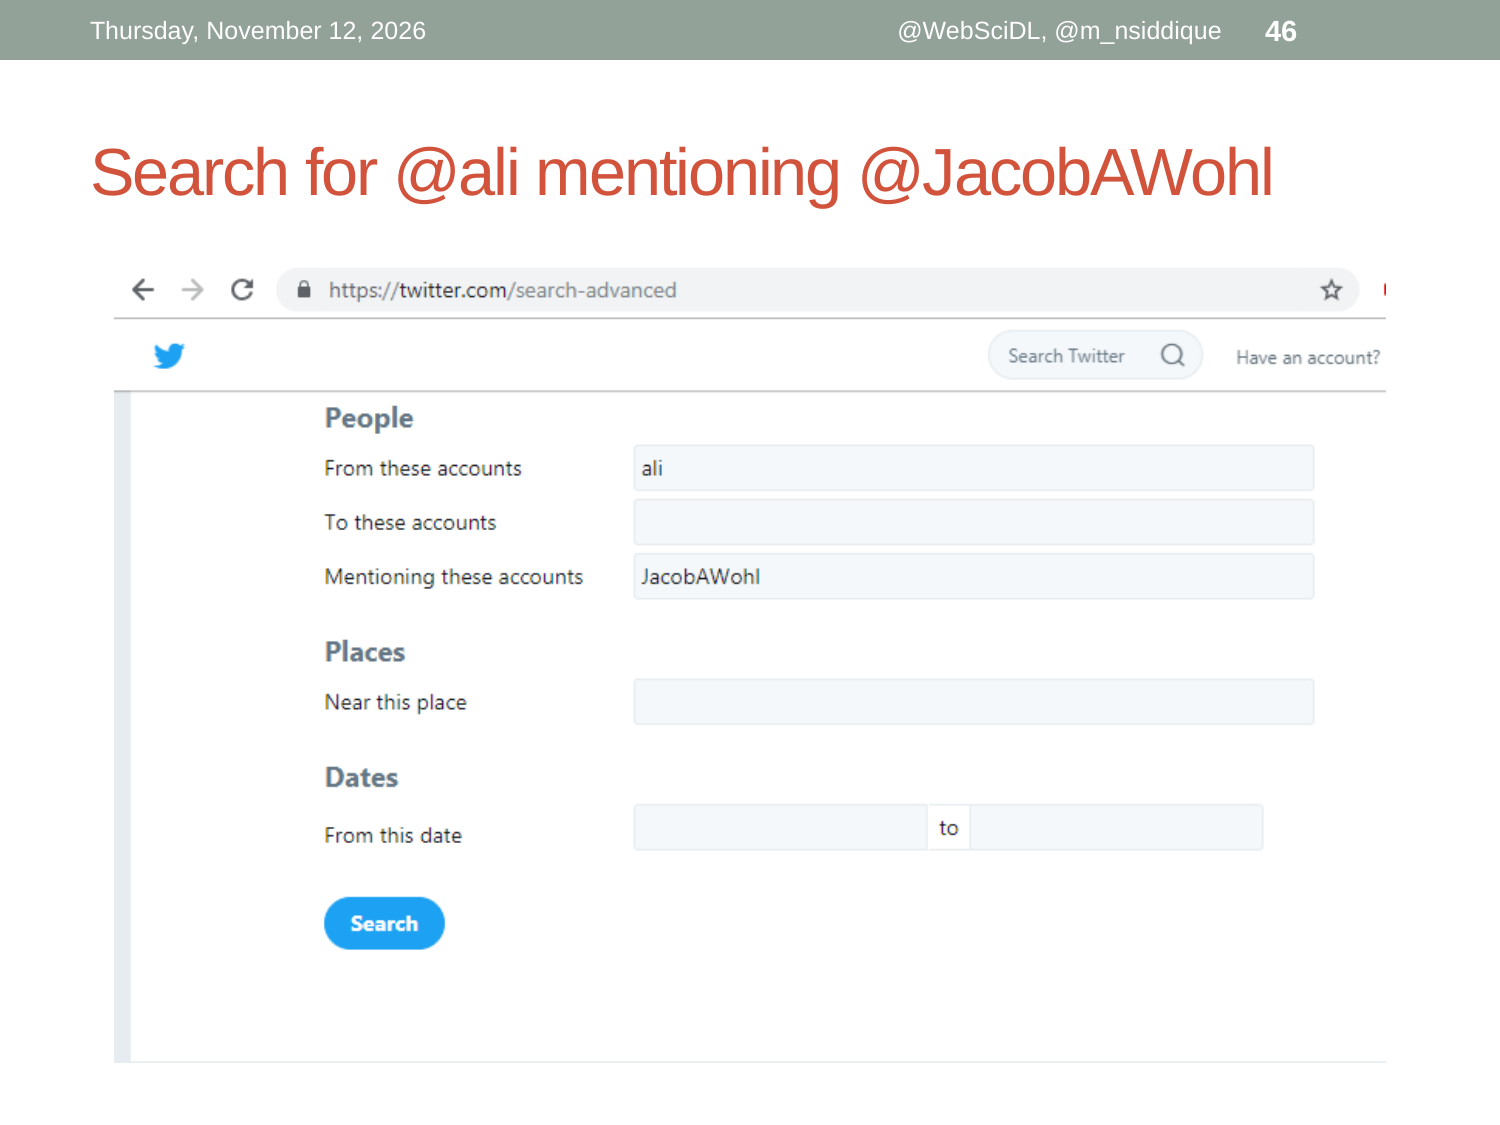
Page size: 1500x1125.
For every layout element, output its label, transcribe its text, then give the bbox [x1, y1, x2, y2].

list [113, 262, 1387, 1063]
title Search for @ali mentioning @JacobAWohl [75, 87, 1425, 250]
footer @WebSciDL, @m_nsiddique [562, 3, 1238, 57]
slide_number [75, 3, 550, 57]
slide_number 46 [1250, 3, 1425, 57]
